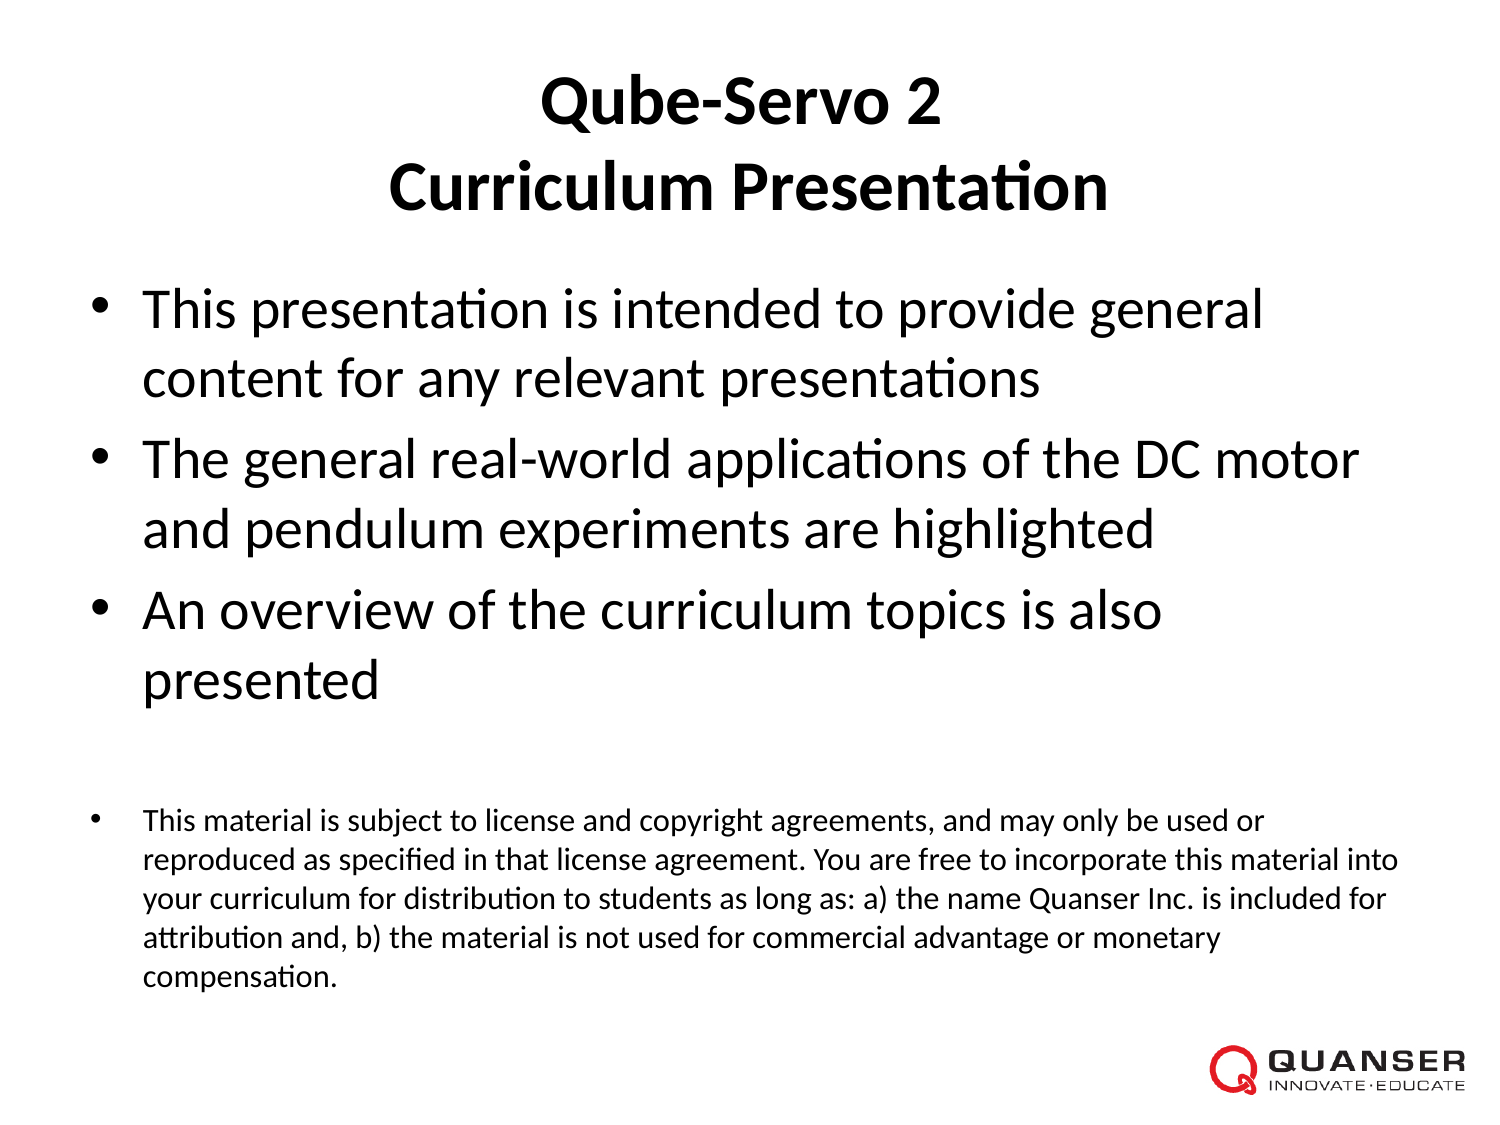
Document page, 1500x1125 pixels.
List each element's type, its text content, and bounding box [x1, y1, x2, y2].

picture [1175, 1016, 1500, 1125]
title Qube-Servo 2 Curriculum Presentation [75, 45, 1425, 233]
list This presentation is intended to provide general content for any relevant presentations The general real-world applications of the DC motor and pendulum experiments are highlighted An overview of the curriculum topics is also presented This material is subject to license and copyright agreements, and may only be used or reproduced as specified in that license agreement. You are free to incorporate this material into your curriculum for distribution to students as long as: a) the name Quanser Inc. is included for attribution and, b) the material is not used for commercial advantage or monetary compensation. [75, 262, 1425, 1005]
